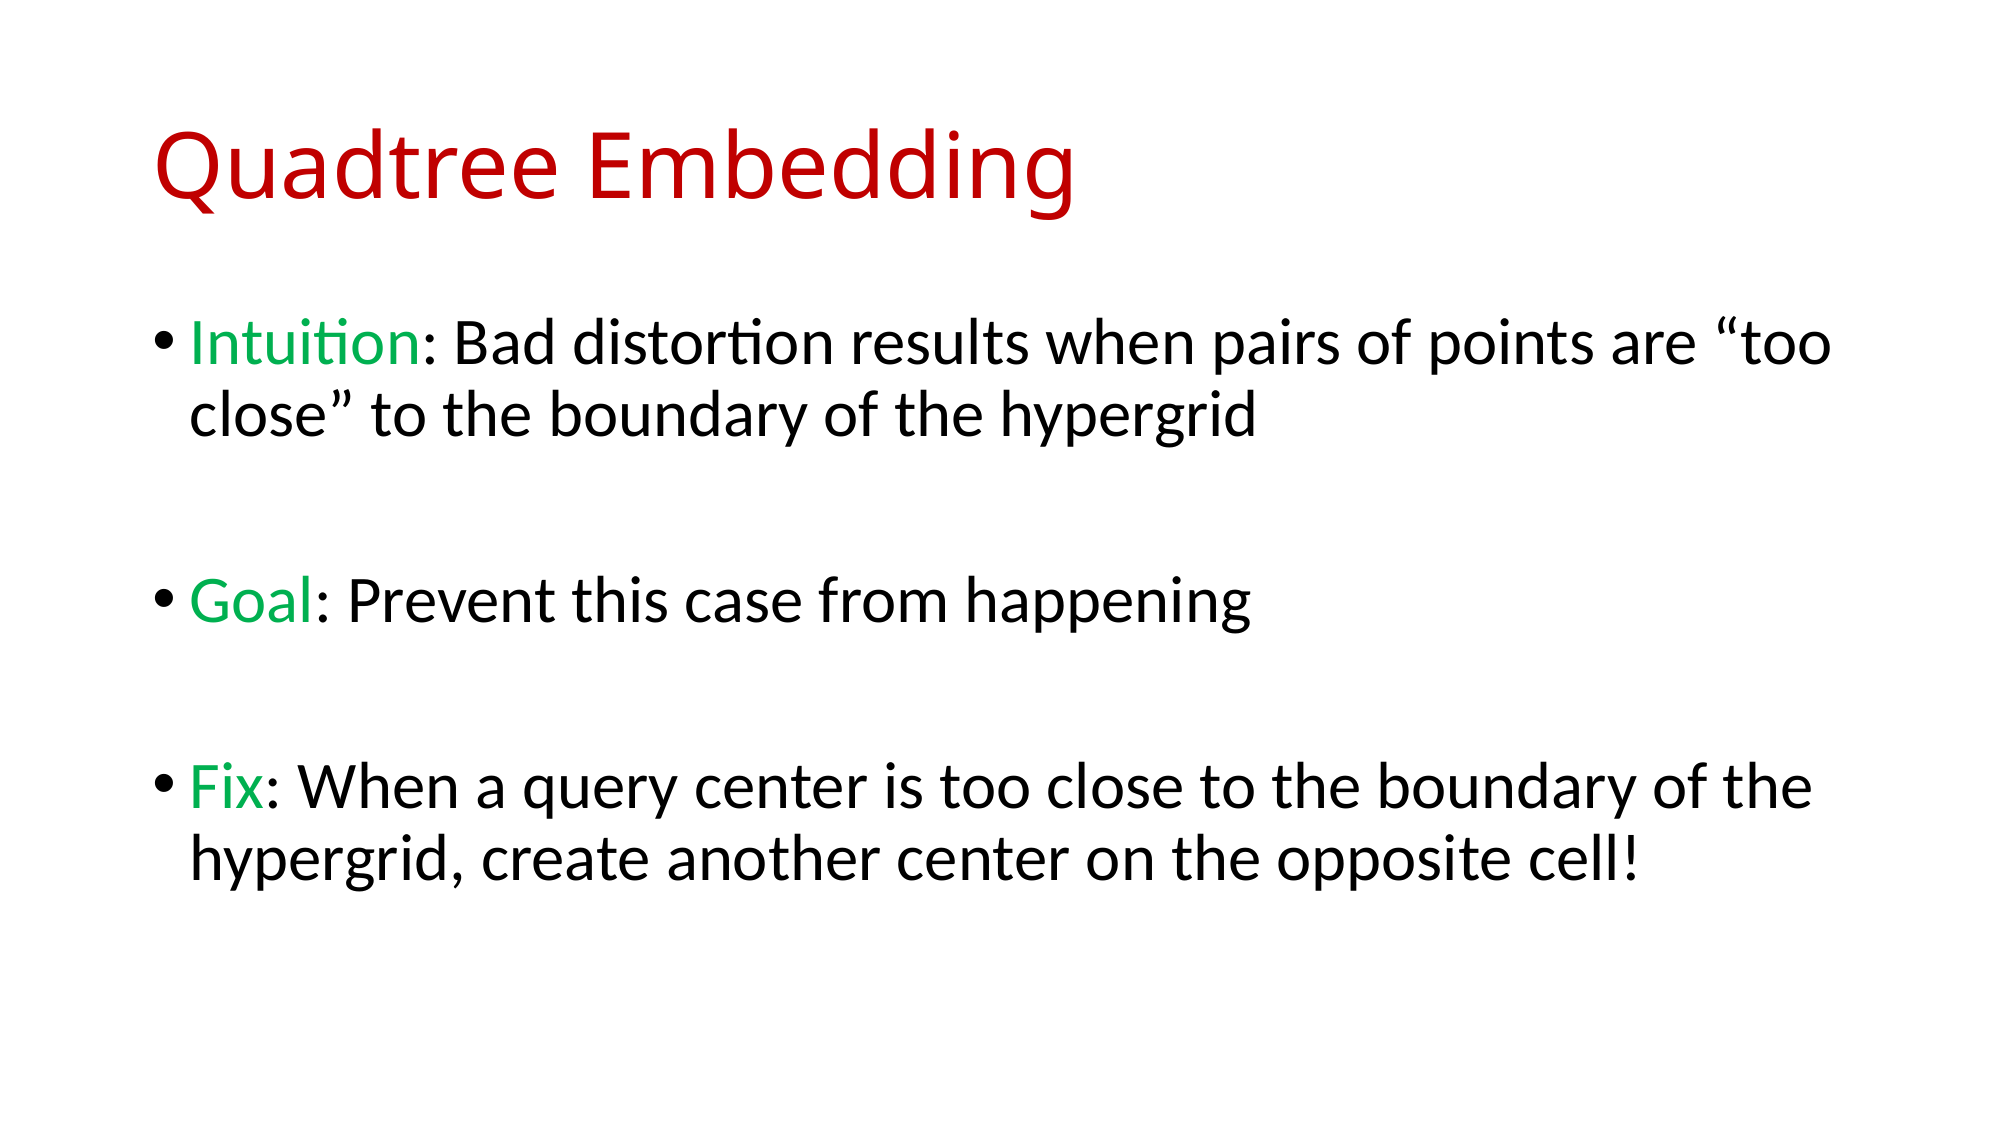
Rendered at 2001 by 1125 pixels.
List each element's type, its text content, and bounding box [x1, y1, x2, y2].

list Intuition: Bad distortion results when pairs of points are “too close” to the boundary of the hypergrid Goal: Prevent this case from happening Fix: When a query center is too close to the boundary of the hypergrid, create another center on the opposite cell! [137, 299, 1863, 1014]
title Quadtree Embedding [137, 59, 1863, 278]
